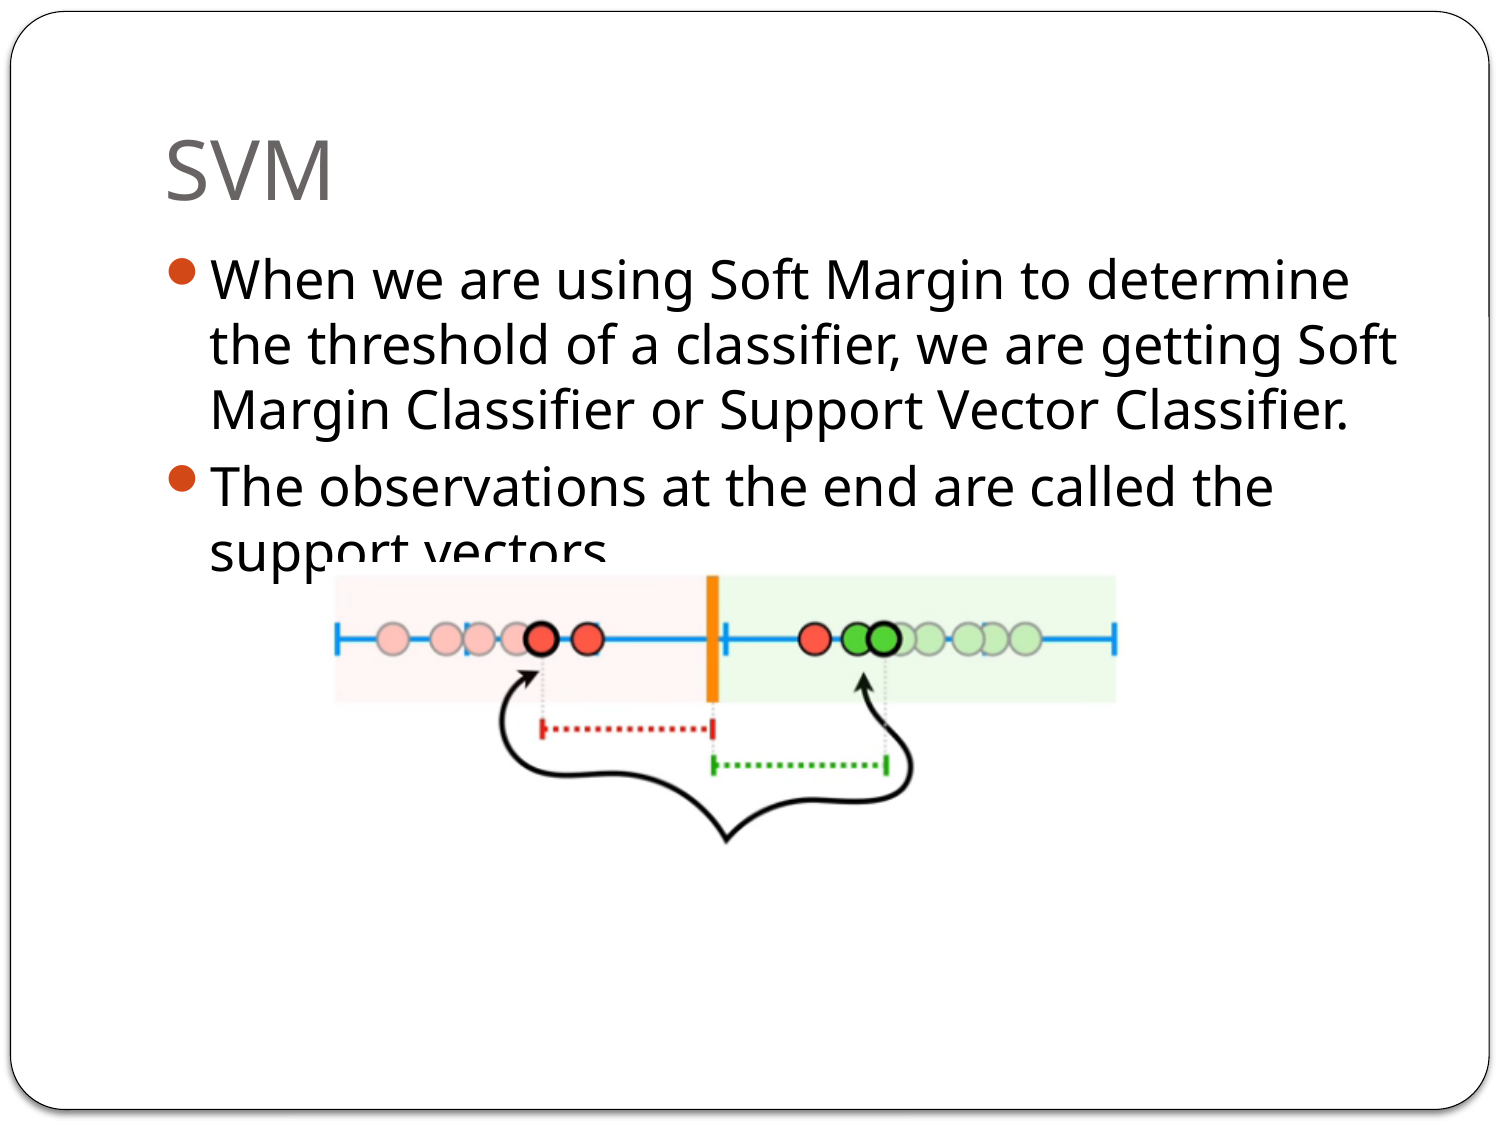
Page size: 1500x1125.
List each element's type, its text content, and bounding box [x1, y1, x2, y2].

list When we are using Soft Margin to determine the threshold of a classifier, we are getting Soft Margin Classifier or Support Vector Classifier. The observations at the end are called the support vectors. [150, 237, 1425, 1050]
title SVM [150, 45, 1425, 233]
picture [324, 562, 1136, 852]
